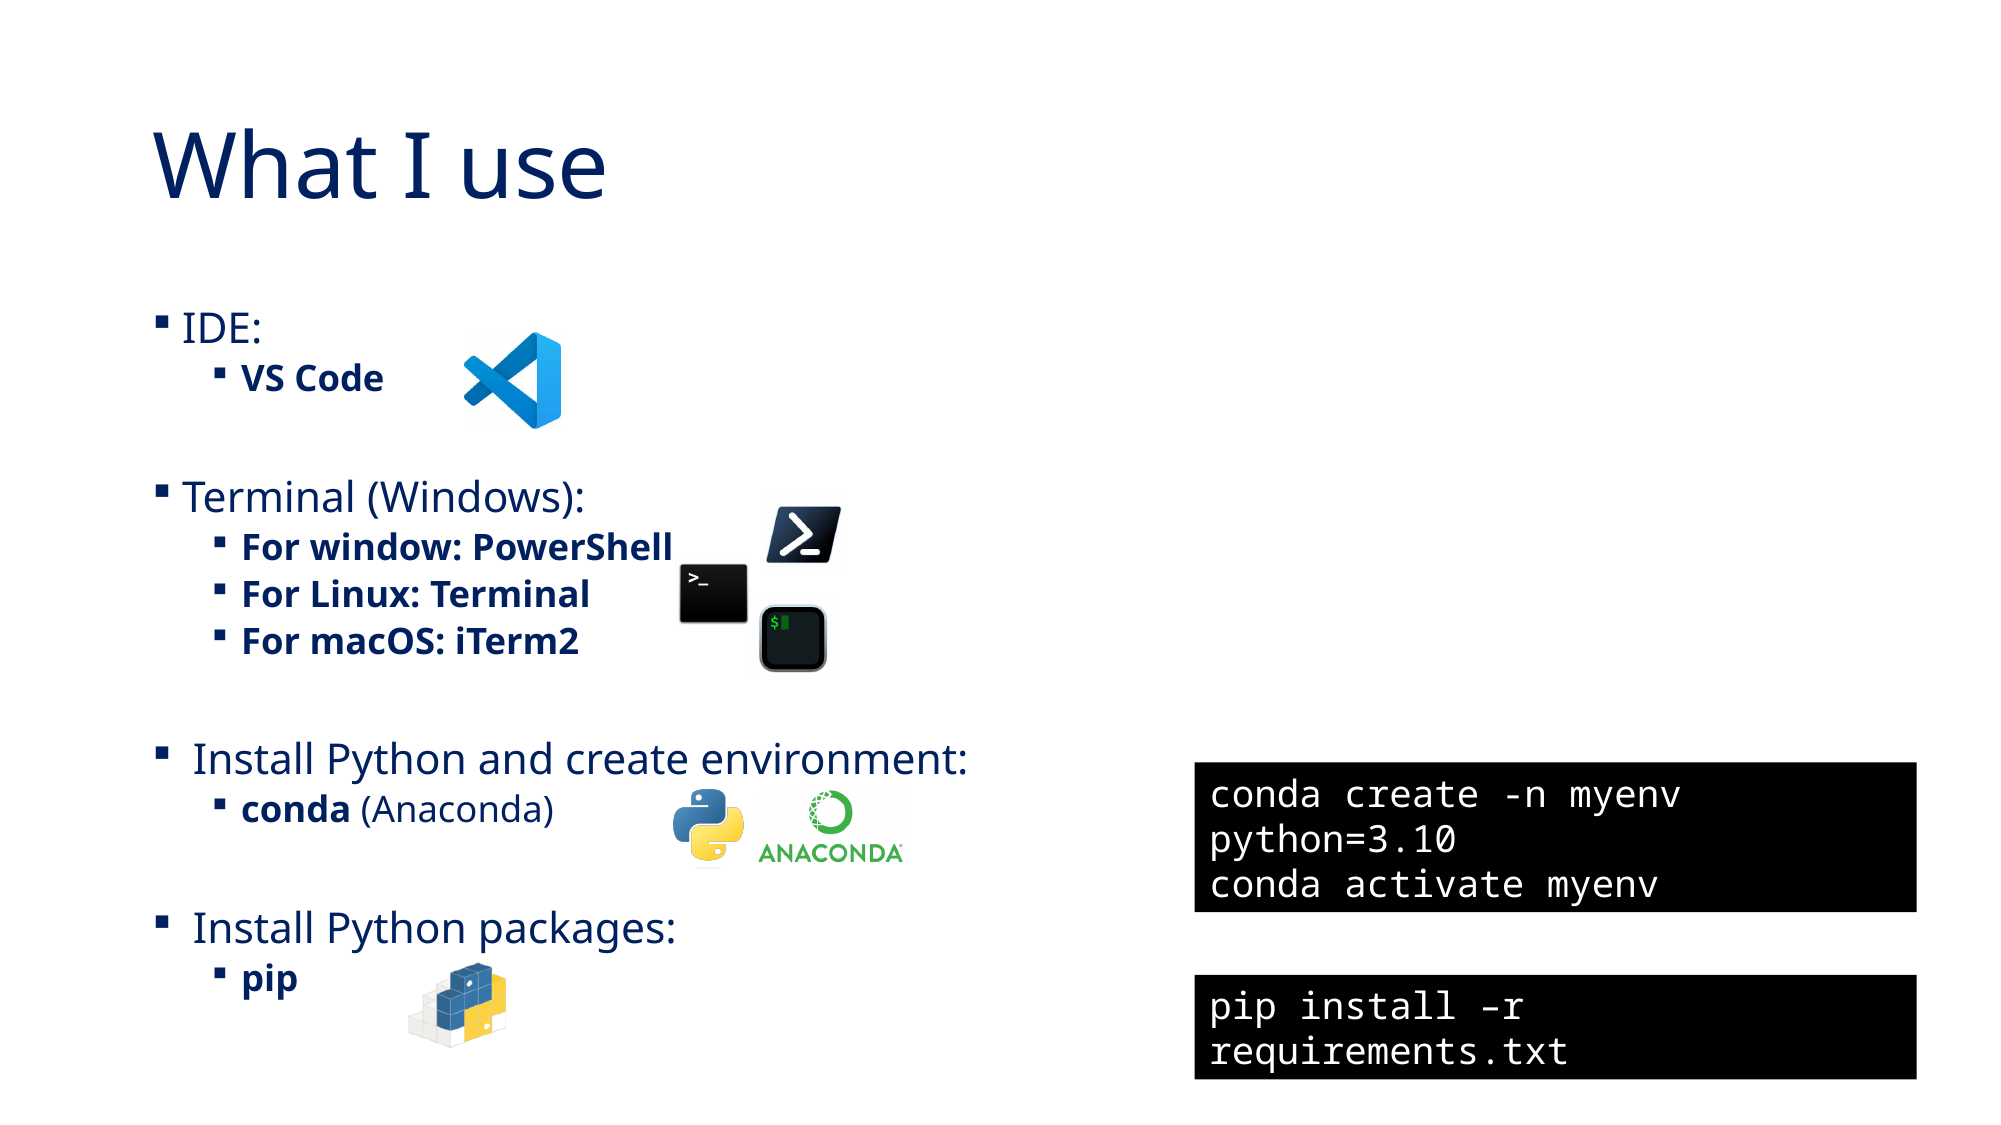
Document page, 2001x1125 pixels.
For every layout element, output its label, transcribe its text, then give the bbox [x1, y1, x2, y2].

picture [675, 554, 835, 681]
picture [396, 954, 513, 1056]
picture [463, 332, 561, 429]
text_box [673, 789, 905, 869]
picture [762, 493, 844, 576]
text_box pip install –r requirements.txt [1194, 974, 1917, 1080]
title What I use [137, 59, 1863, 278]
text_box conda create -n myenv python=3.10 conda activate myenv [1194, 762, 1917, 913]
list IDE: VS Code Terminal (Windows): For window: PowerShell For Linux: Terminal For macOS: iTerm2 Install Python and create environment: conda (Anaconda) Install Python packages: pip [137, 299, 1863, 1014]
